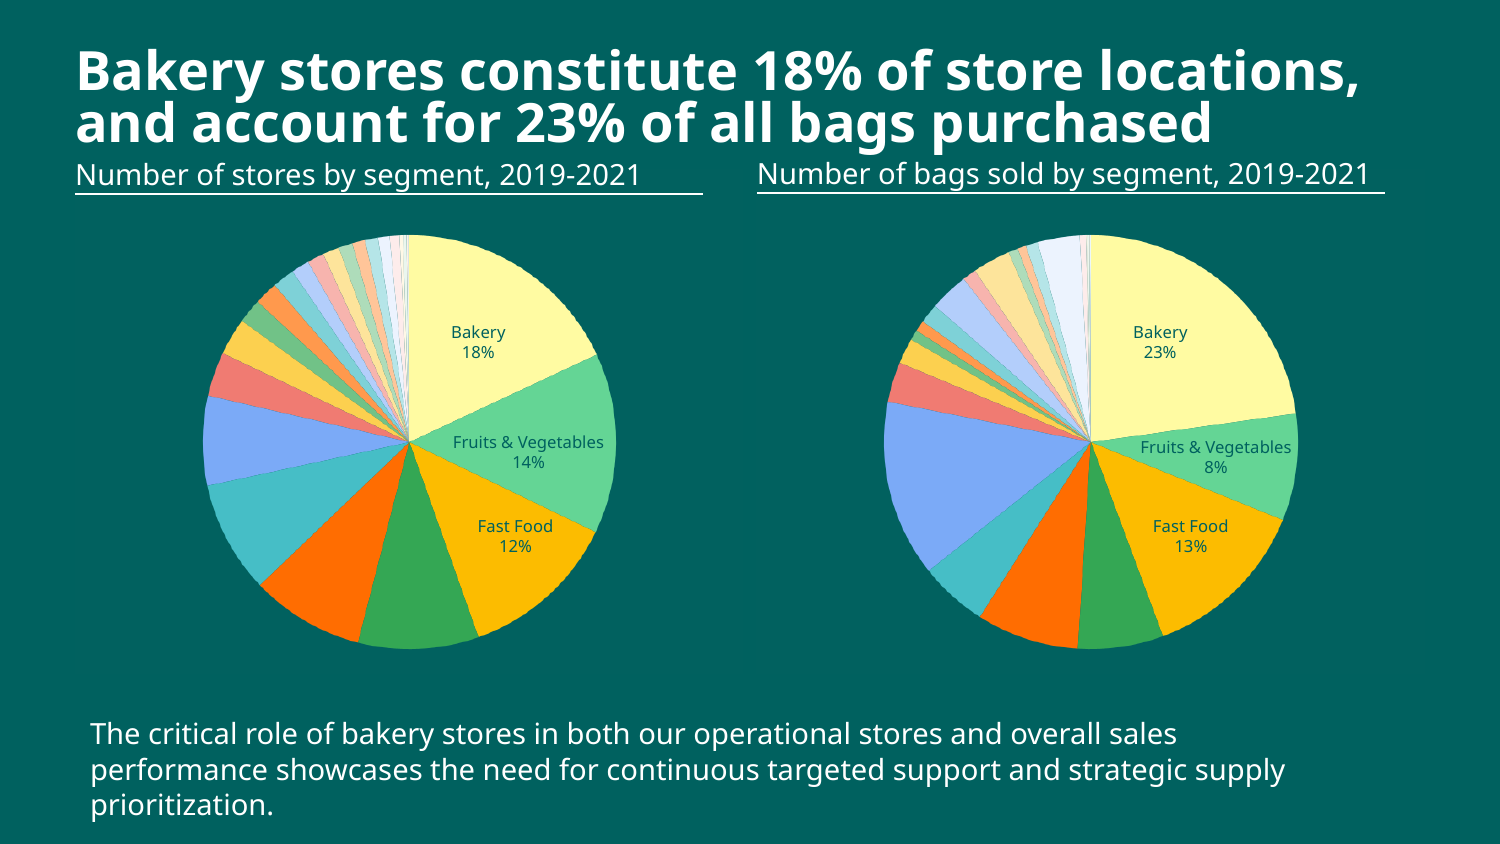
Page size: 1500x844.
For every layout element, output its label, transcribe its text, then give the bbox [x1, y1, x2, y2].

picture [74, 169, 744, 674]
text_box Bakery stores constitute 18% of store locations, and account for 23% of all bags purchased [74, 49, 1425, 156]
picture [756, 169, 1426, 674]
text_box Number of stores by segment, 2019-2021 [74, 156, 704, 168]
text_box Number of bags sold by segment, 2019-2021 [756, 155, 1386, 168]
text_box The critical role of bakery stores in both our operational stores and overall sales performance showcases the need for continuous targeted support and strategic supply prioritization. [75, 700, 1364, 836]
